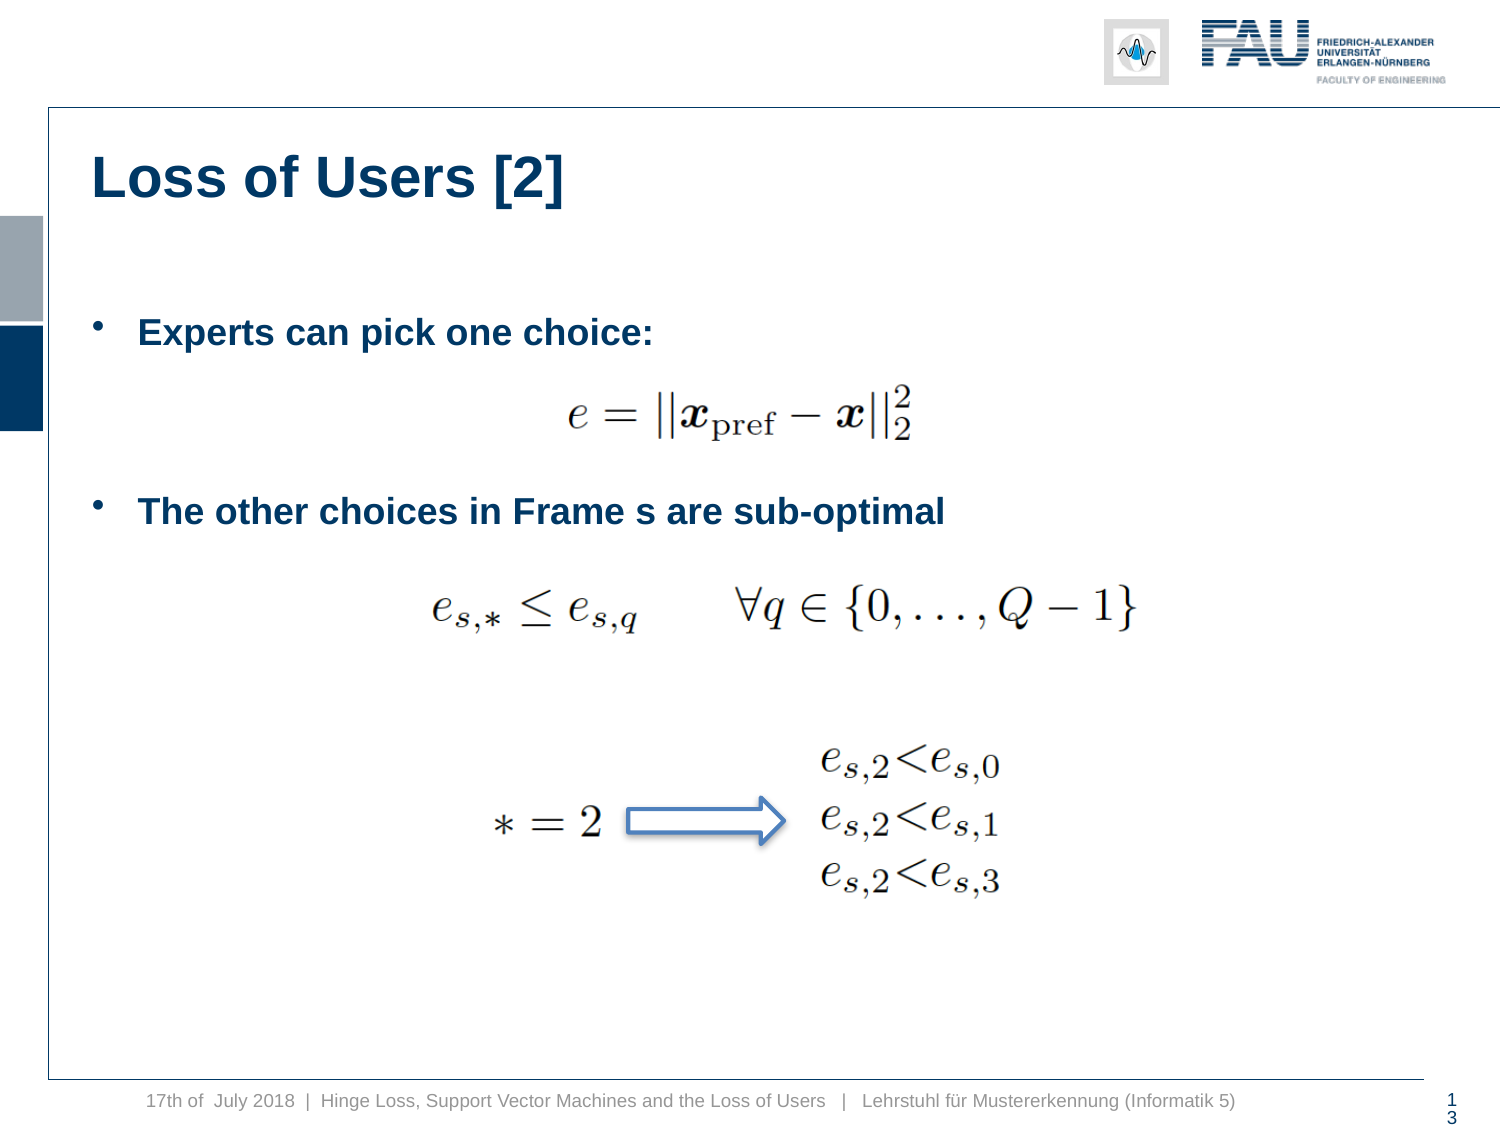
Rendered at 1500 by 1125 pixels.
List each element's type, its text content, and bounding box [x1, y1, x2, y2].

picture [401, 566, 1151, 648]
list Loss of Users [2] Experts can pick one choice: The other choices in Frame s are sub-optimal [91, 138, 1461, 1054]
text_box [628, 797, 785, 845]
picture [1104, 19, 1169, 85]
slide_number 13 [1446, 1086, 1469, 1109]
picture [800, 737, 1027, 905]
picture [487, 796, 605, 852]
picture [541, 373, 941, 464]
picture [1202, 20, 1446, 84]
